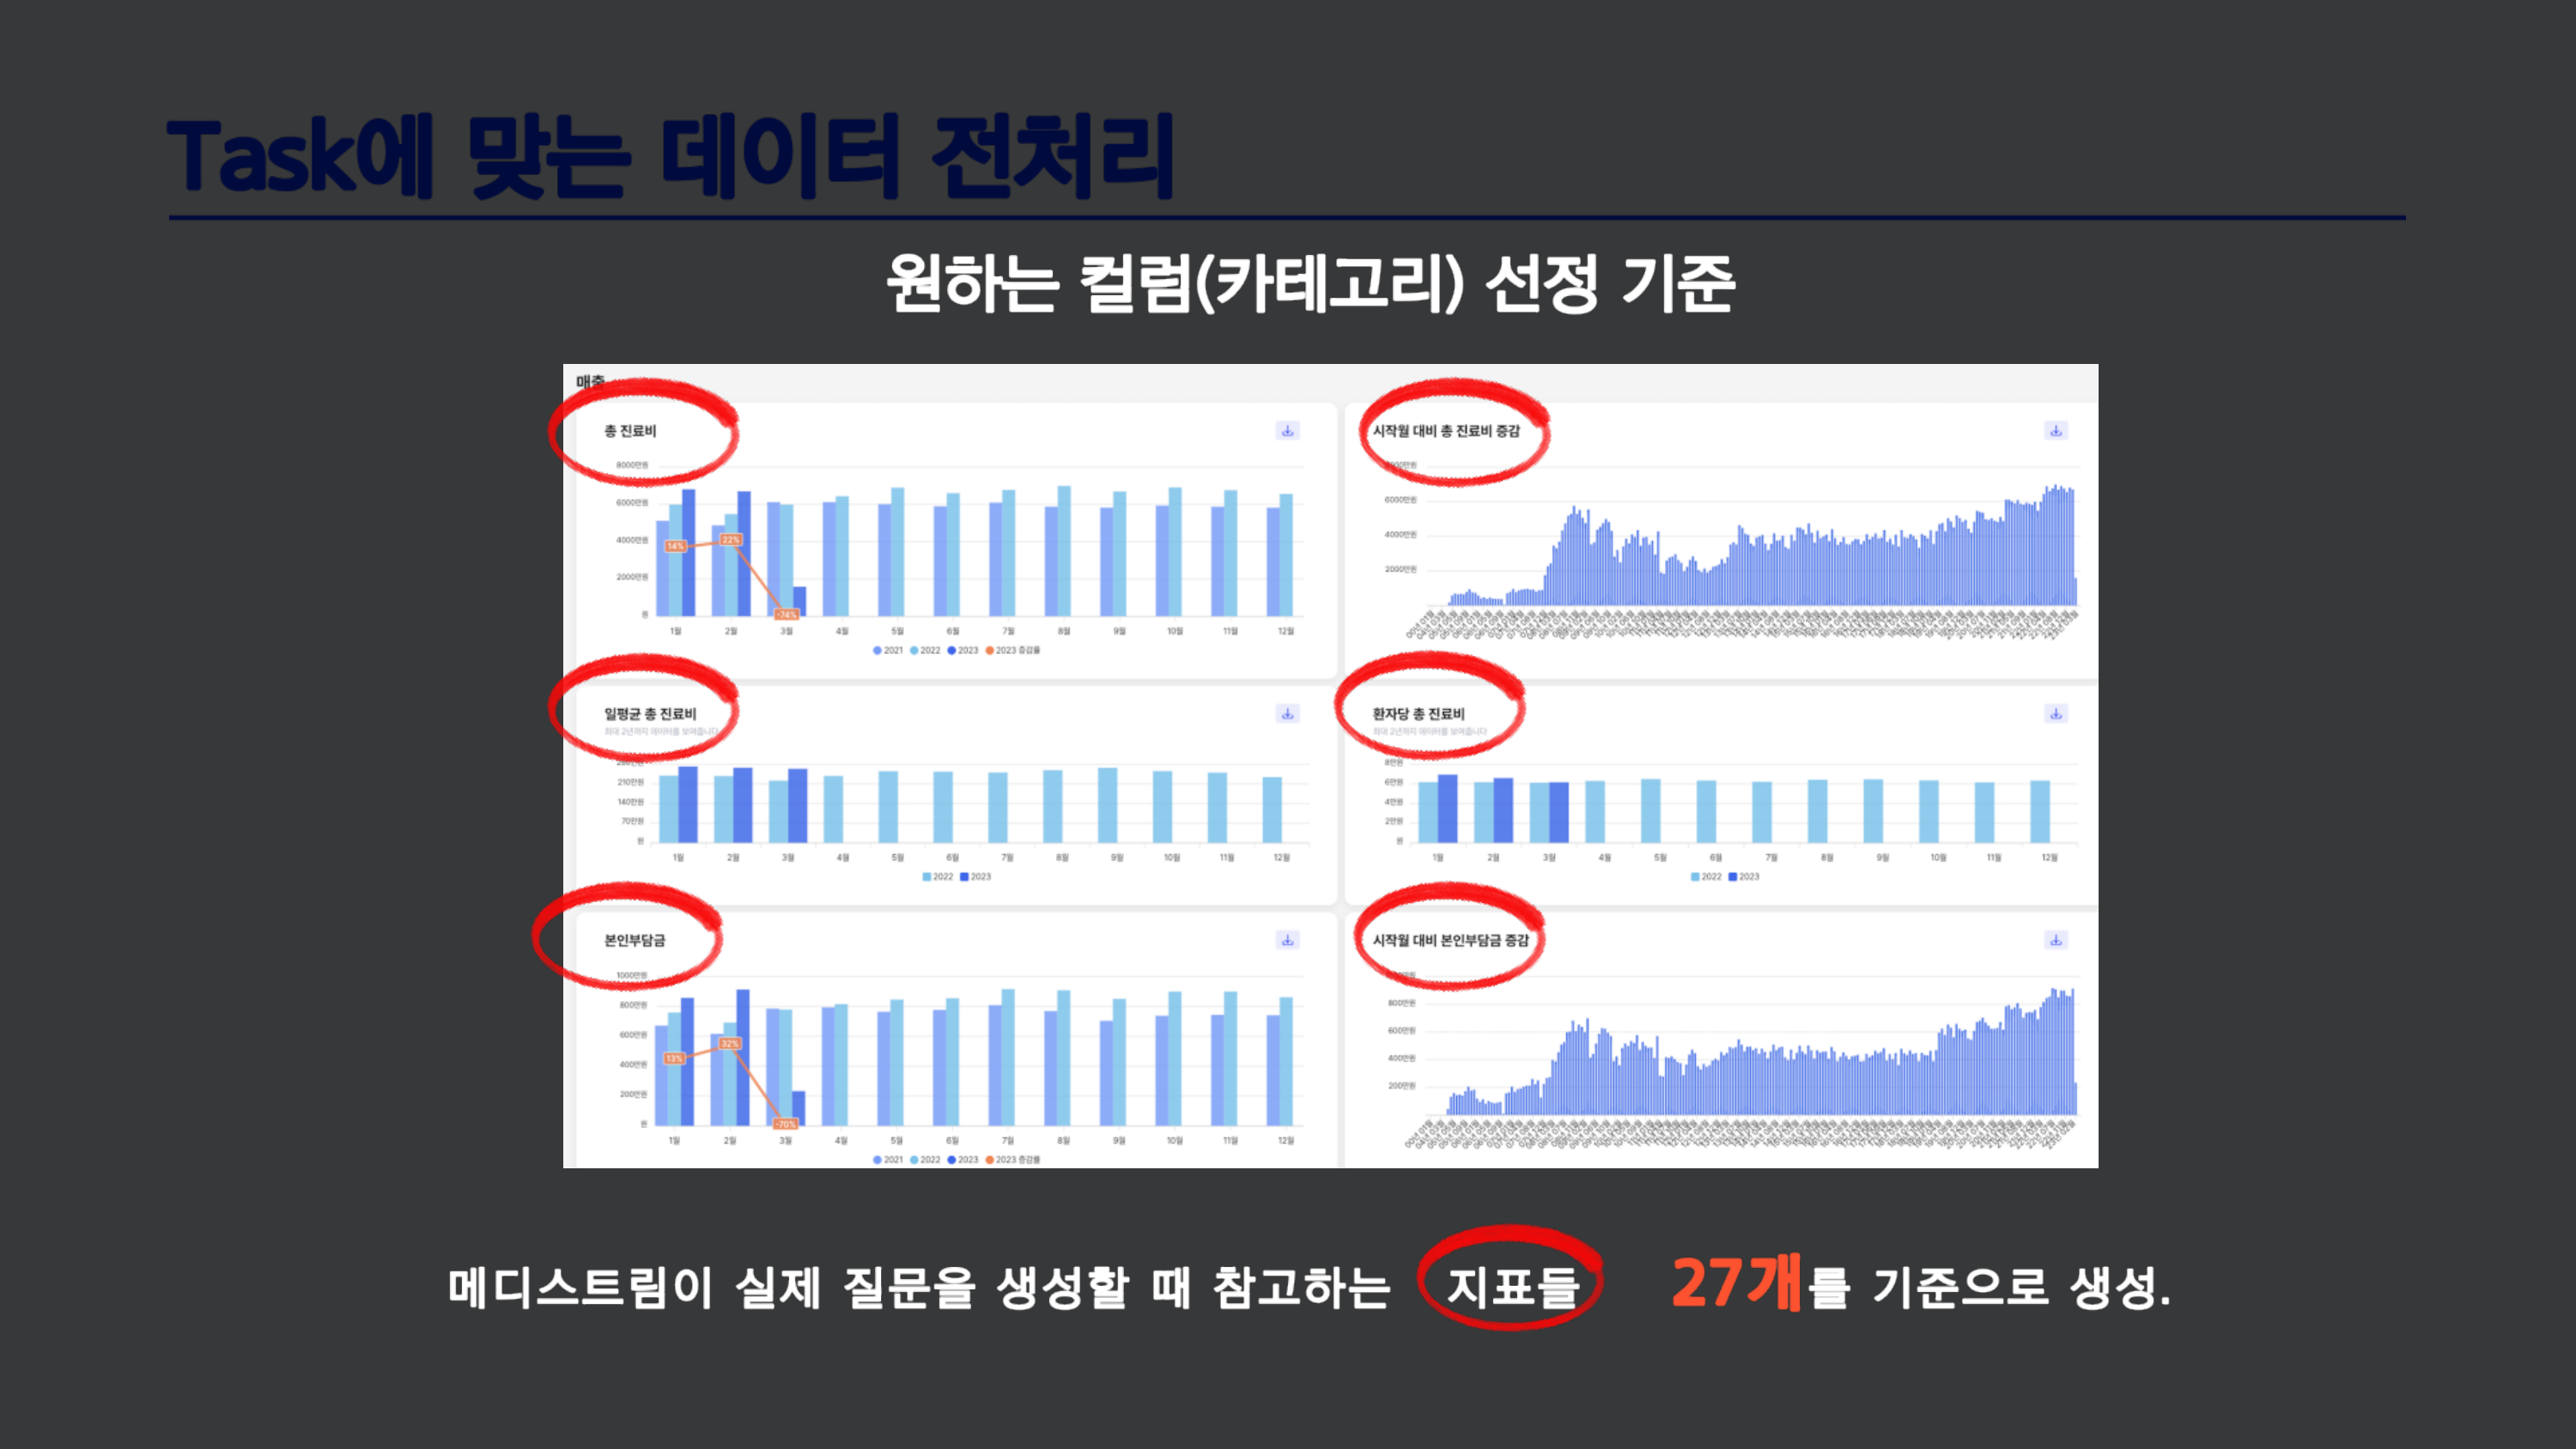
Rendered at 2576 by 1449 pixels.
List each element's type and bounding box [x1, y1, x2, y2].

text_box [503, 307, 2100, 1155]
picture [849, 193, 1850, 307]
text_box [447, 1155, 2199, 1410]
text_box [0, 0, 2576, 1449]
